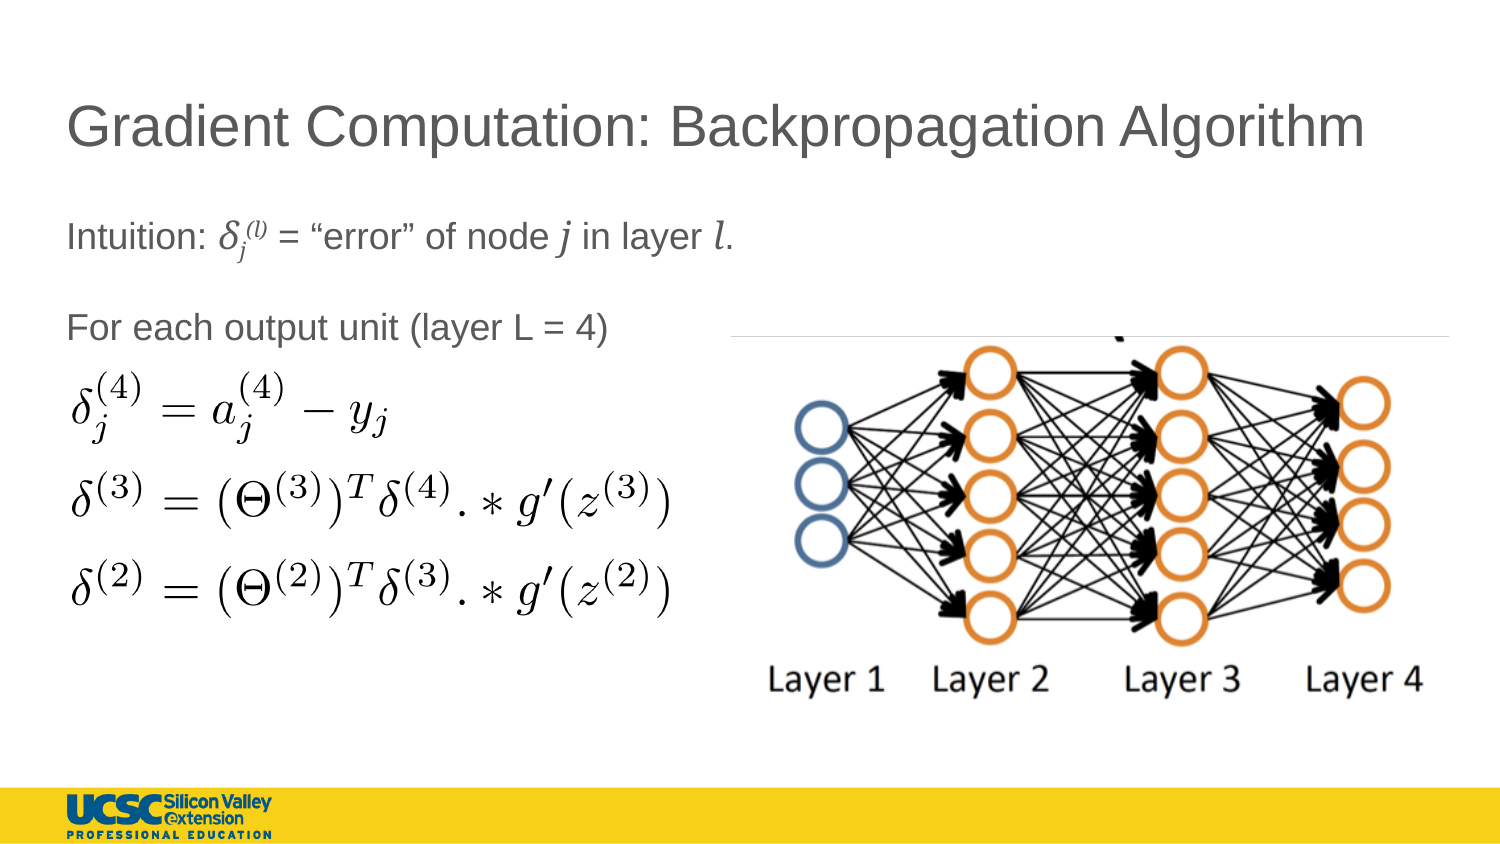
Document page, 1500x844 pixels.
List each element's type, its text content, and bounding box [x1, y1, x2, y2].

picture [71, 370, 388, 444]
title Gradient Computation: Backpropagation Algorithm [51, 72, 1449, 167]
picture [60, 787, 277, 844]
list Intuition: δj(l) = “error” of node j in layer l. For each output unit (layer L = 4) [51, 189, 1449, 750]
picture [71, 471, 669, 529]
picture [71, 559, 669, 618]
picture [731, 335, 1450, 709]
